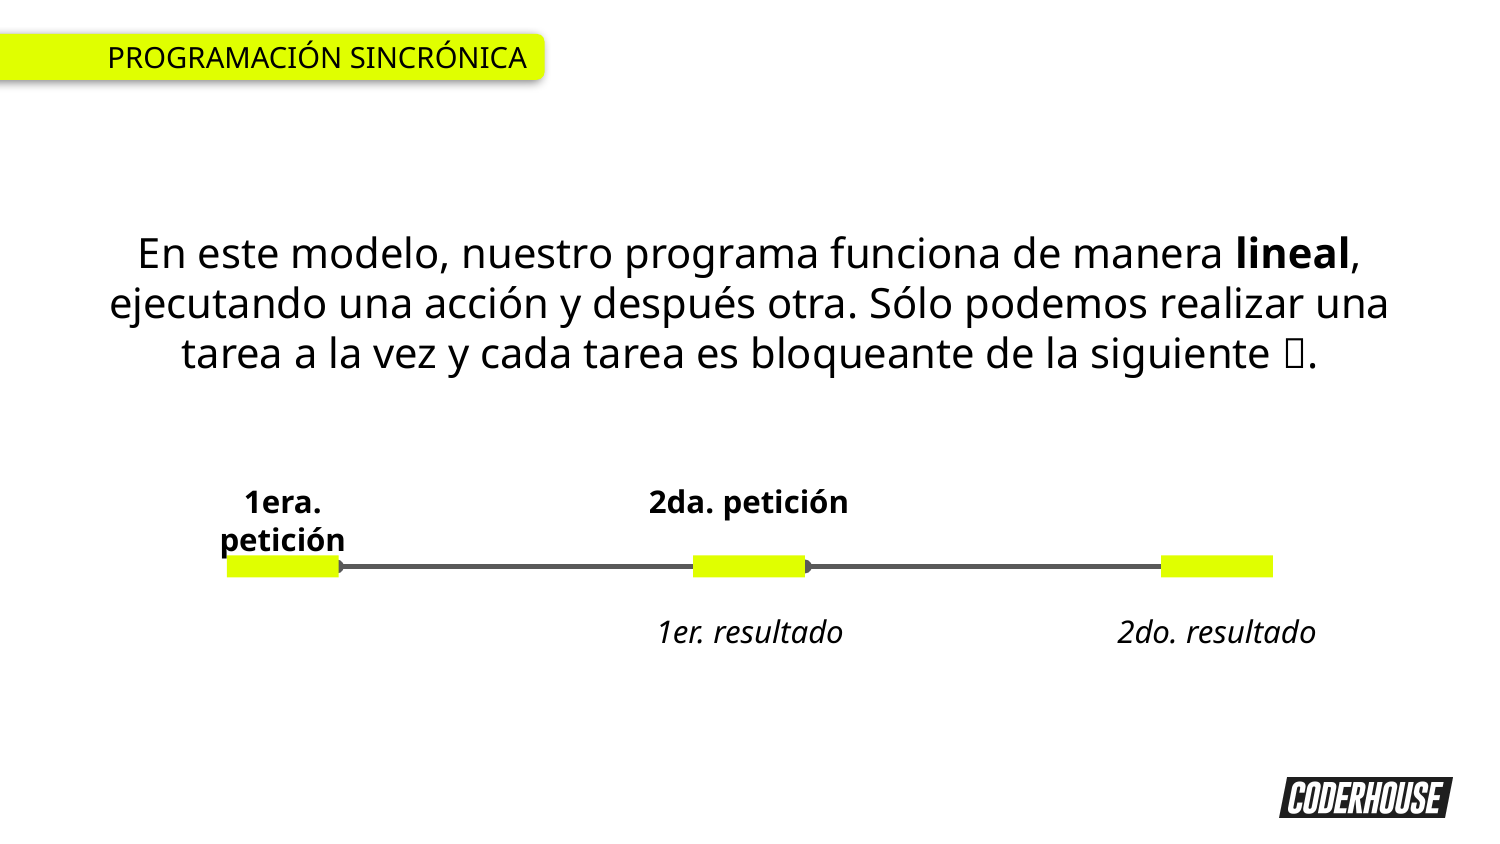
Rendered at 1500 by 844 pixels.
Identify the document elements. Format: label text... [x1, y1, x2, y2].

text_box 1er. resultado [623, 597, 877, 665]
text_box [1161, 555, 1273, 566]
text_box [226, 573, 339, 578]
text_box 2do. resultado [1090, 597, 1344, 665]
text_box [693, 555, 805, 565]
text_box En este modelo, nuestro programa funciona de manera lineal, ejecutando una acción y después otra. Sólo podemos realizar una tarea a la vez y cada tarea es bloqueante de la siguiente 🎯. [88, 211, 1412, 392]
picture [1279, 777, 1453, 818]
text_box PROGRAMACIÓN SINCRÓNICA [0, 33, 545, 80]
text_box [693, 574, 805, 578]
text_box [1161, 573, 1273, 578]
text_box 1era. petición [162, 467, 404, 573]
text_box 2da. petición [615, 467, 883, 535]
